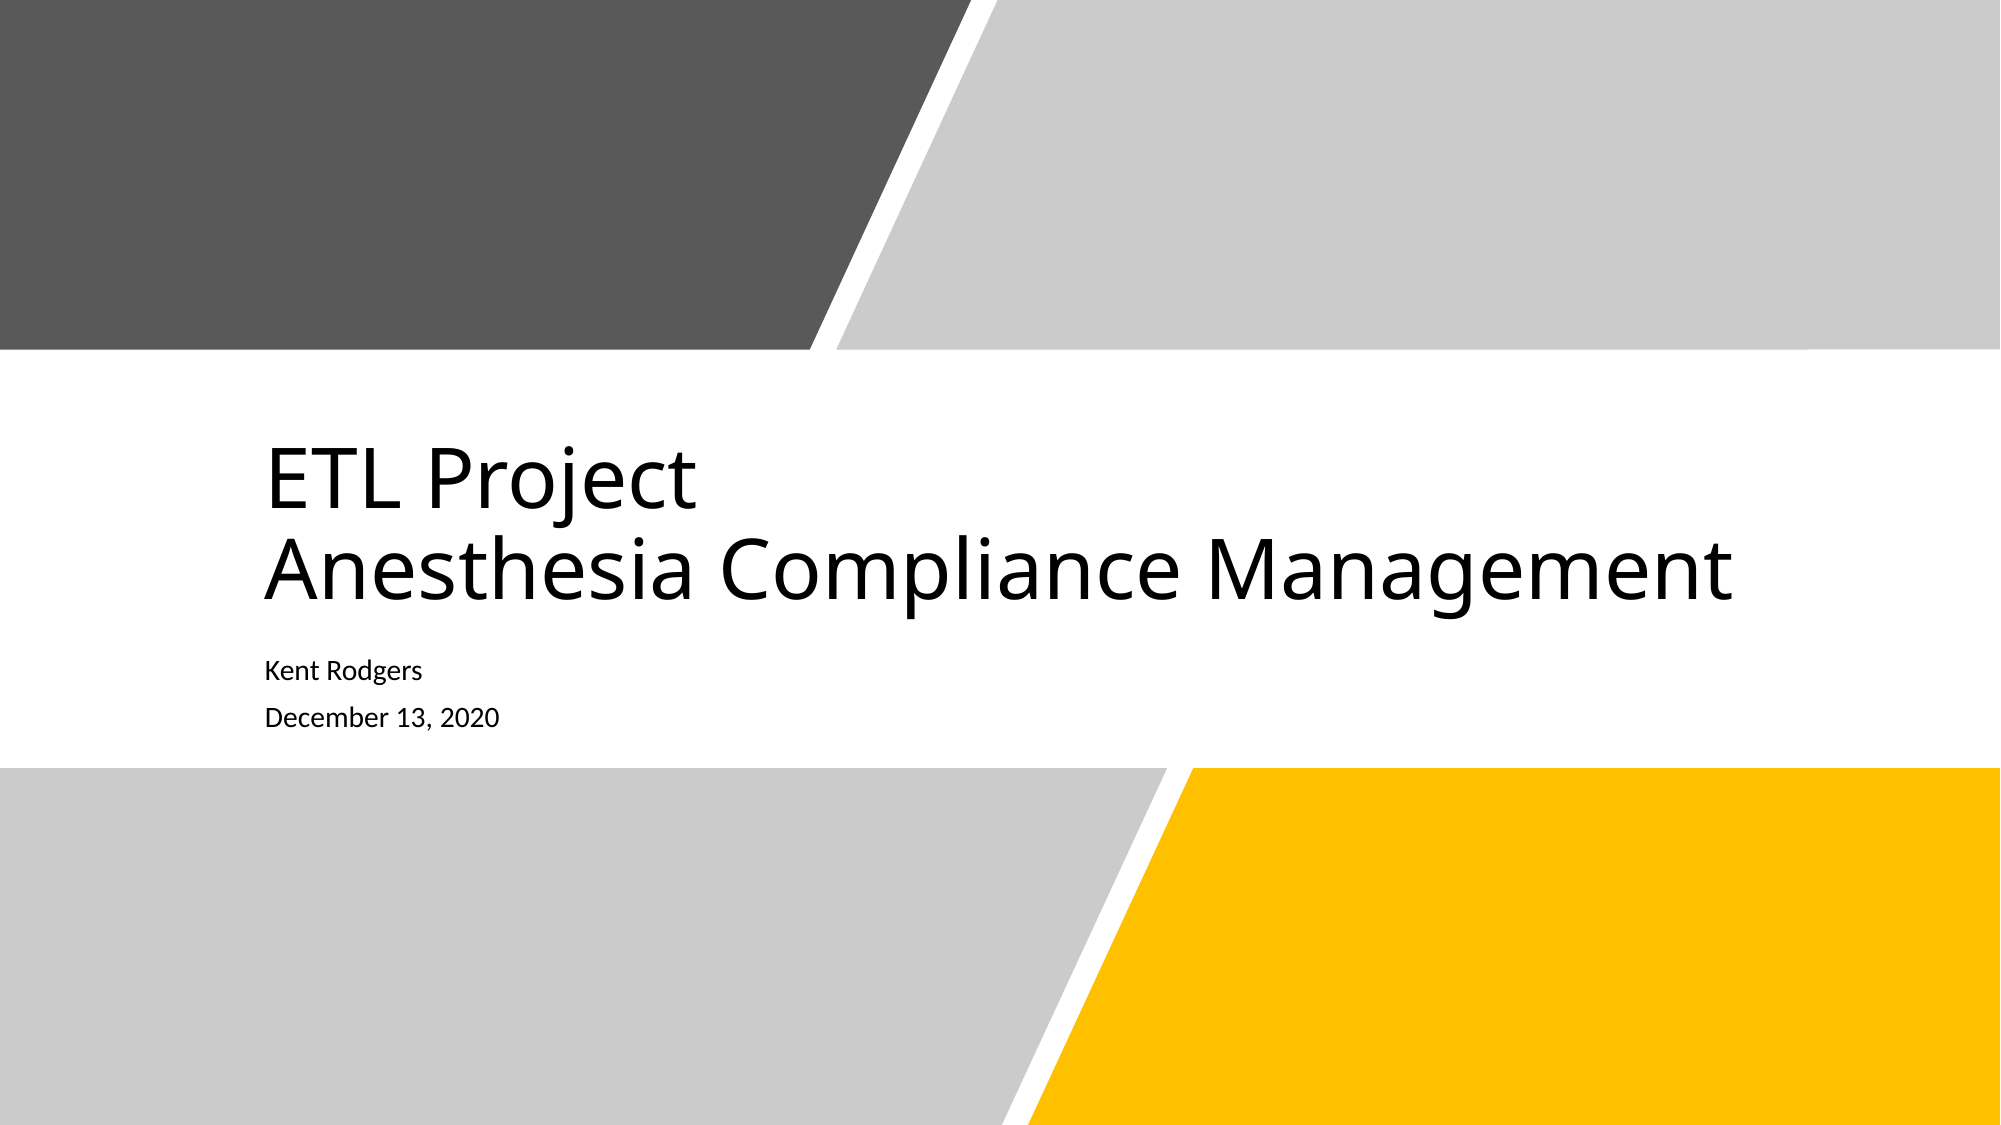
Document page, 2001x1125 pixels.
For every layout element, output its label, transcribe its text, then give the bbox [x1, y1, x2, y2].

title ETL Project Anesthesia Compliance Management [249, 368, 1750, 625]
text_box [1026, 767, 2000, 1125]
text_box [0, 0, 973, 351]
text_box [1007, 767, 1192, 1125]
text_box [0, 767, 1169, 1125]
subtitle Kent Rodgers December 13, 2020 [249, 647, 1750, 742]
text_box [834, 0, 2000, 351]
